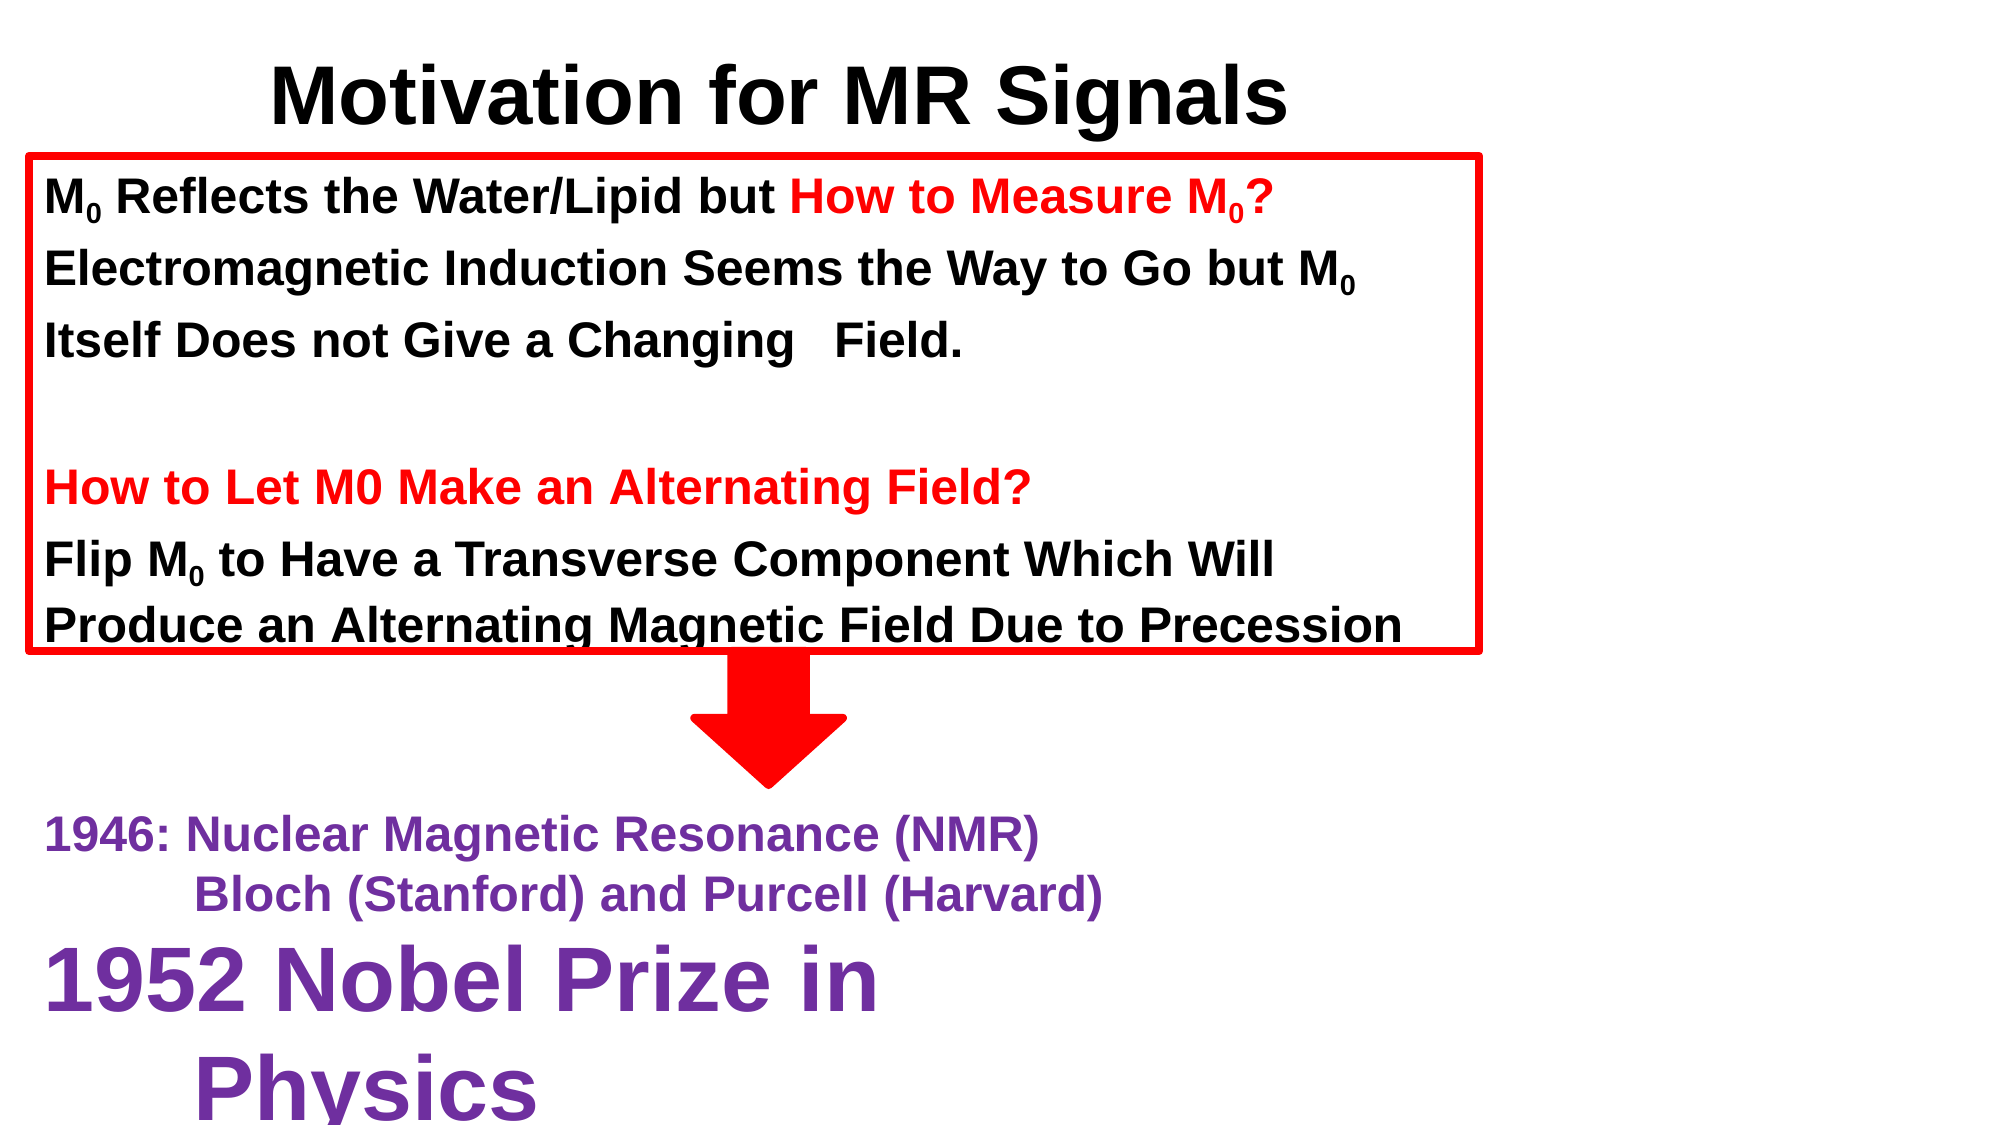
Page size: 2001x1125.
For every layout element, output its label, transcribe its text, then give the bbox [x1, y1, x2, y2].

text_box M0 Reflects the Water/Lipid but How to Measure M0? Electromagnetic Induction Seems the Way to Go but M0 Itself Does not Give a Changing Field. How to Let M0 Make an Alternating Field? Flip M0 to Have a Transverse Component Which Will Produce an Alternating Magnetic Field Due to Precession 1946: Nuclear Magnetic Resonance (NMR) Bloch (Stanford) and Purcell (Harvard) 1952 Nobel Prize in Physics [33, 798, 1415, 1125]
title Motivation for MR Signals [124, 39, 1876, 230]
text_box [24, 151, 1484, 790]
